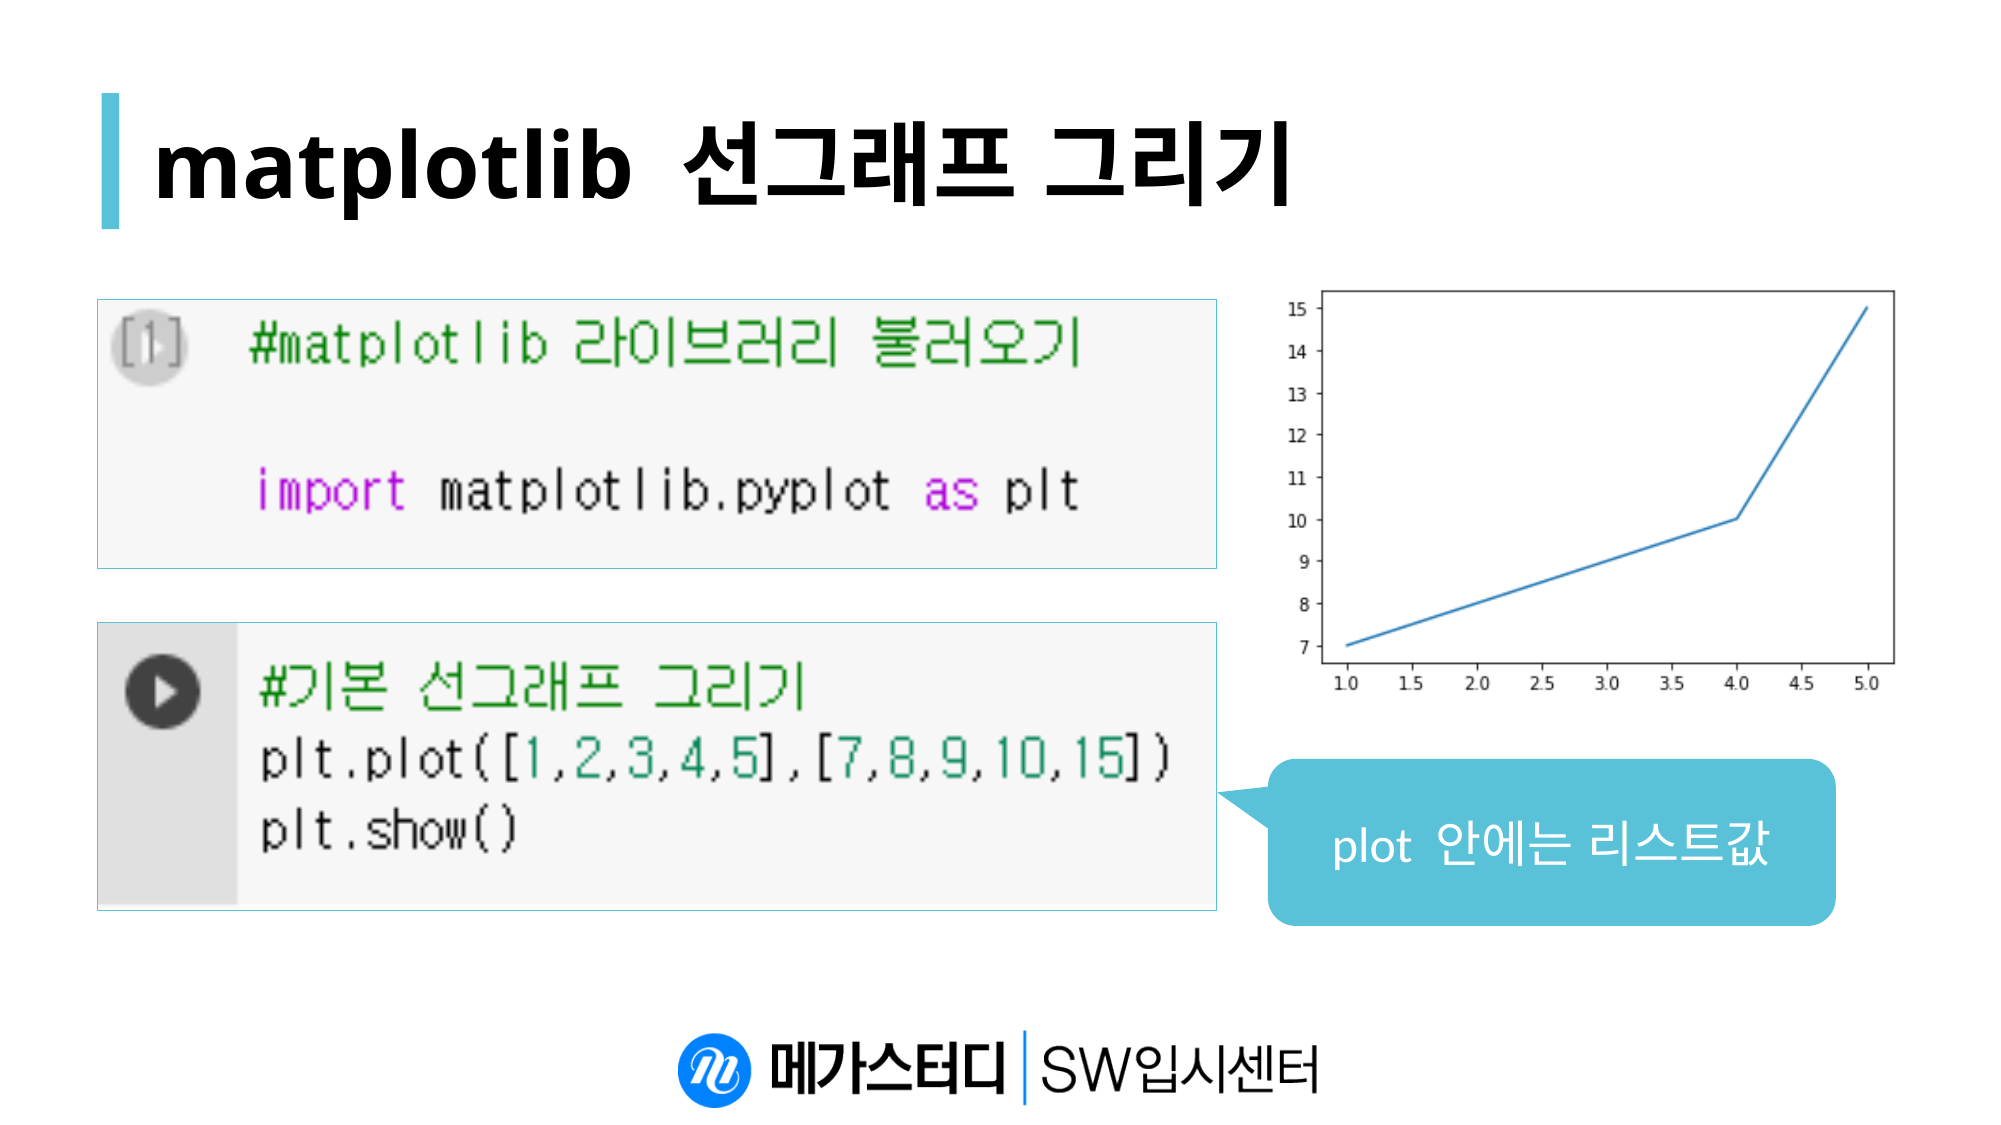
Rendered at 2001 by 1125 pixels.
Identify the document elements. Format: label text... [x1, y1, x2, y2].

picture [1267, 277, 1926, 709]
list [97, 622, 1217, 911]
text_box plot 안에는 리스트값 [1217, 757, 1837, 927]
picture [97, 299, 1217, 569]
picture [678, 1030, 1317, 1108]
title matplotlib 선그래프 그리기 [137, 59, 1863, 278]
